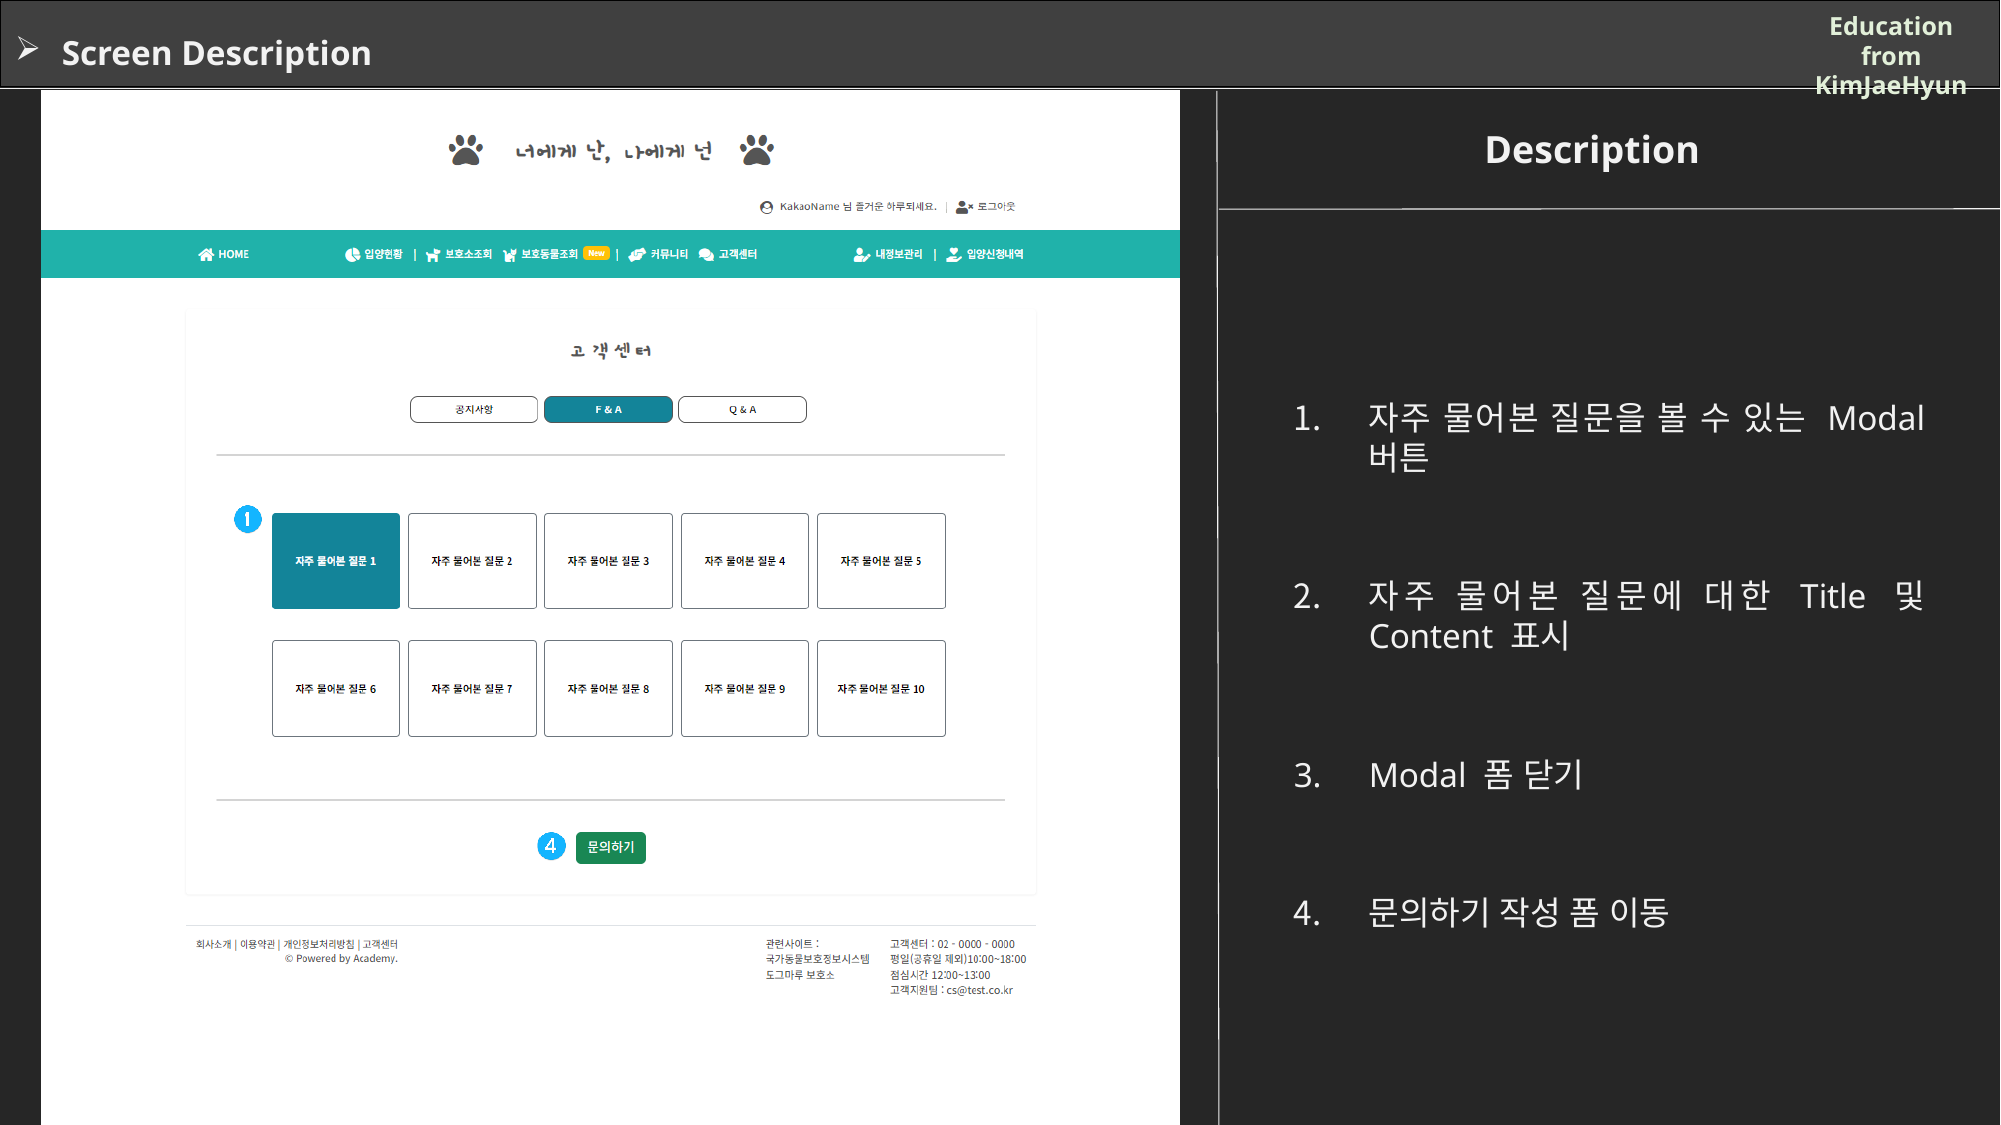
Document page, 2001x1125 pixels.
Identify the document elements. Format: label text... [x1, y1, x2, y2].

text_box 자주 물어본 질문을 볼 수 있는 Modal 버튼 자주 물어본 질문에 대한 Title 및 Content 표시 Modal 폼 닫기 문의하기 작성 폼 이동 [1279, 389, 1940, 940]
picture [41, 90, 1180, 1125]
text_box Description [1452, 118, 1733, 179]
text_box Education from KimJaeHyun [1782, 2, 2000, 88]
text_box Education from KimJaeHyun [1782, 89, 2000, 108]
table_header Screen Description [1, 1, 1999, 86]
